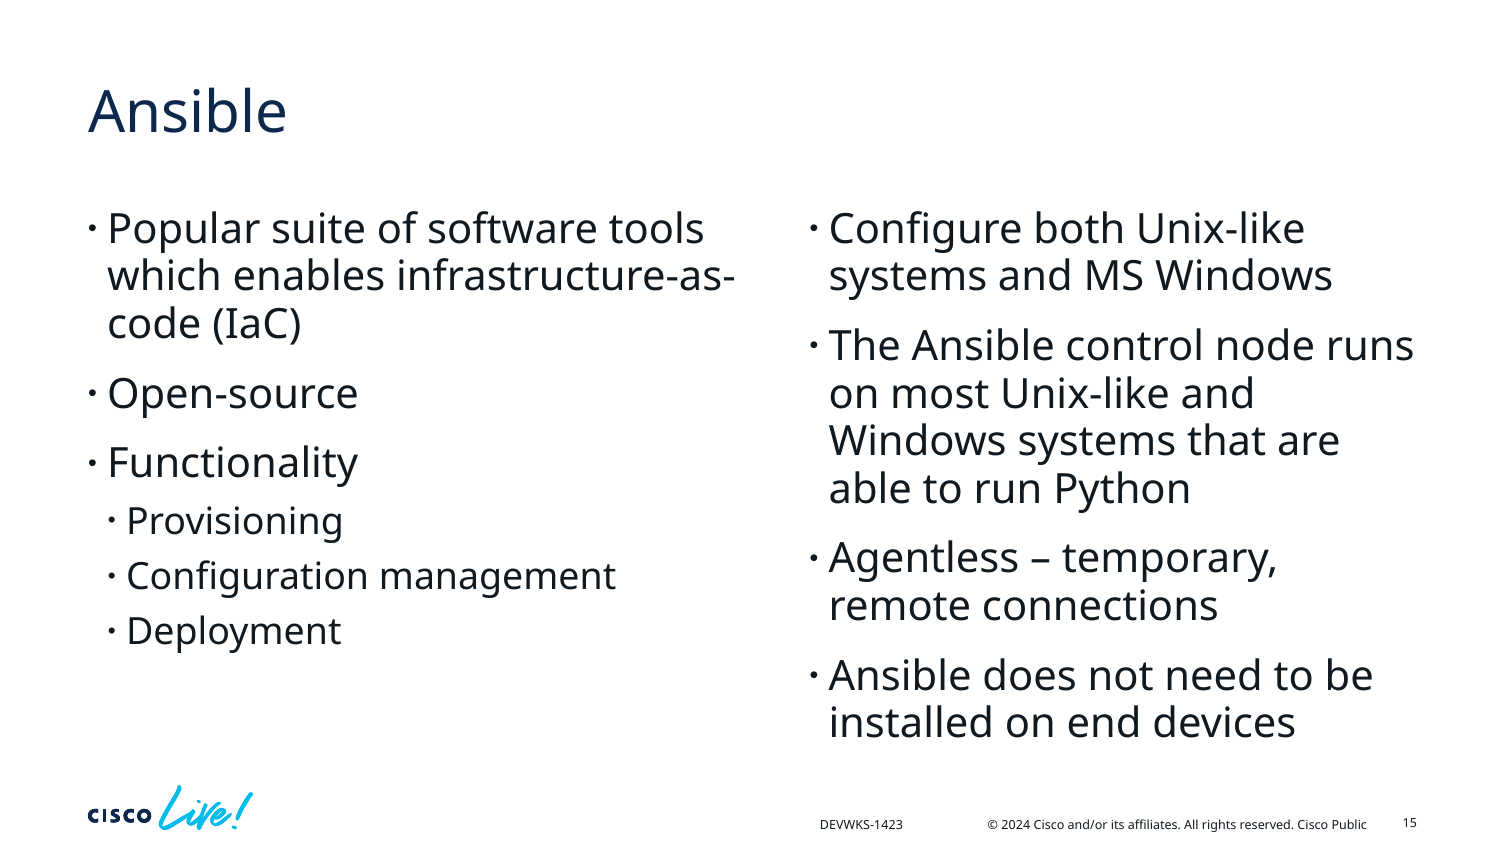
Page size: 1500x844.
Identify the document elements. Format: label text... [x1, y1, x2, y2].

slide_number 15 [1373, 800, 1432, 844]
list Popular suite of software tools which enables infrastructure-as-code (IaC) Open-source Functionality Provisioning Configuration management Deployment [73, 197, 750, 704]
title Ansible [73, 31, 1428, 152]
footer DEVWKS-1423 [809, 811, 960, 838]
list Configure both Unix-like systems and MS Windows The Ansible control node runs on most Unix-like and Windows systems that are able to run Python Agentless – temporary, remote connections Ansible does not need to be installed on end devices [794, 197, 1432, 771]
